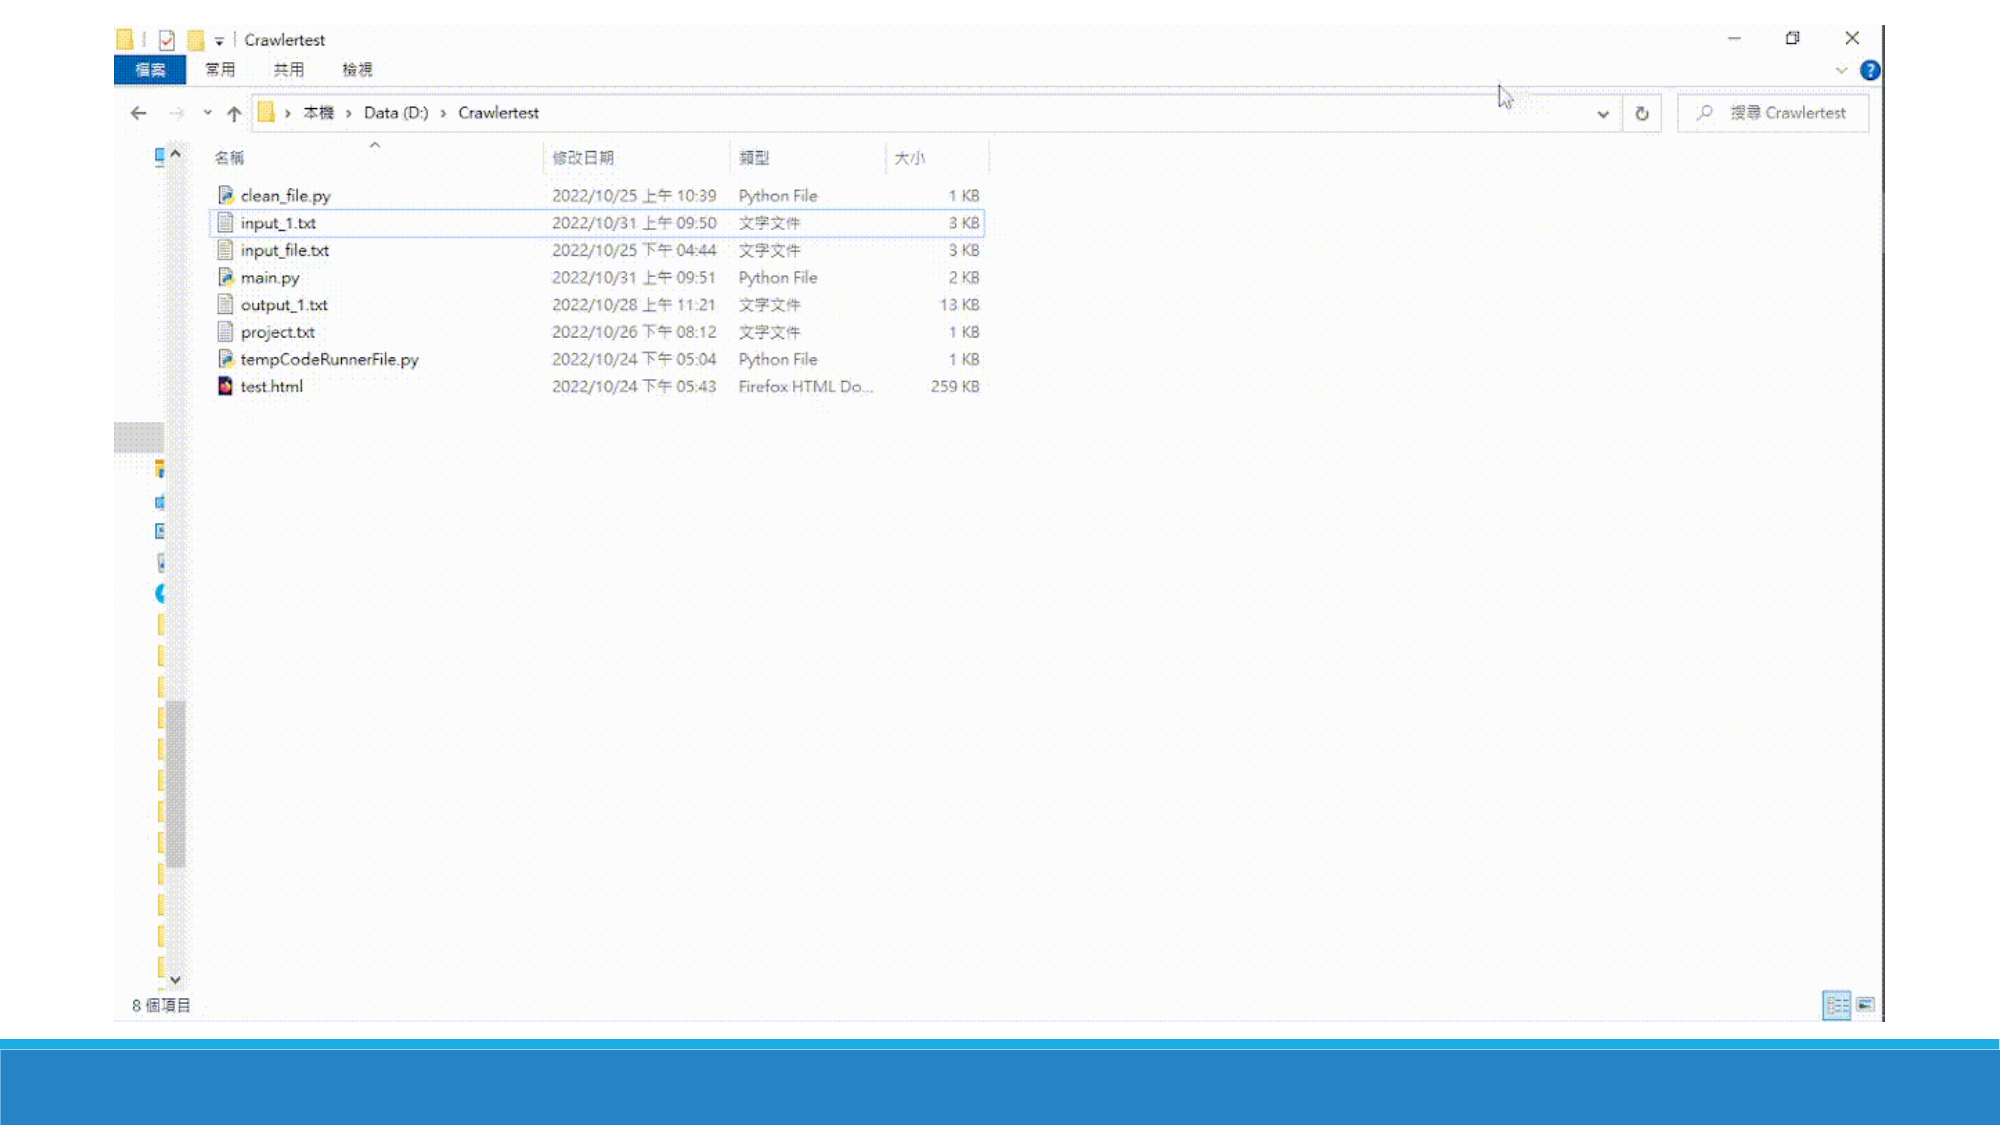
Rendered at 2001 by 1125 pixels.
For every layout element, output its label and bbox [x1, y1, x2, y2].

picture [114, 25, 1886, 1022]
